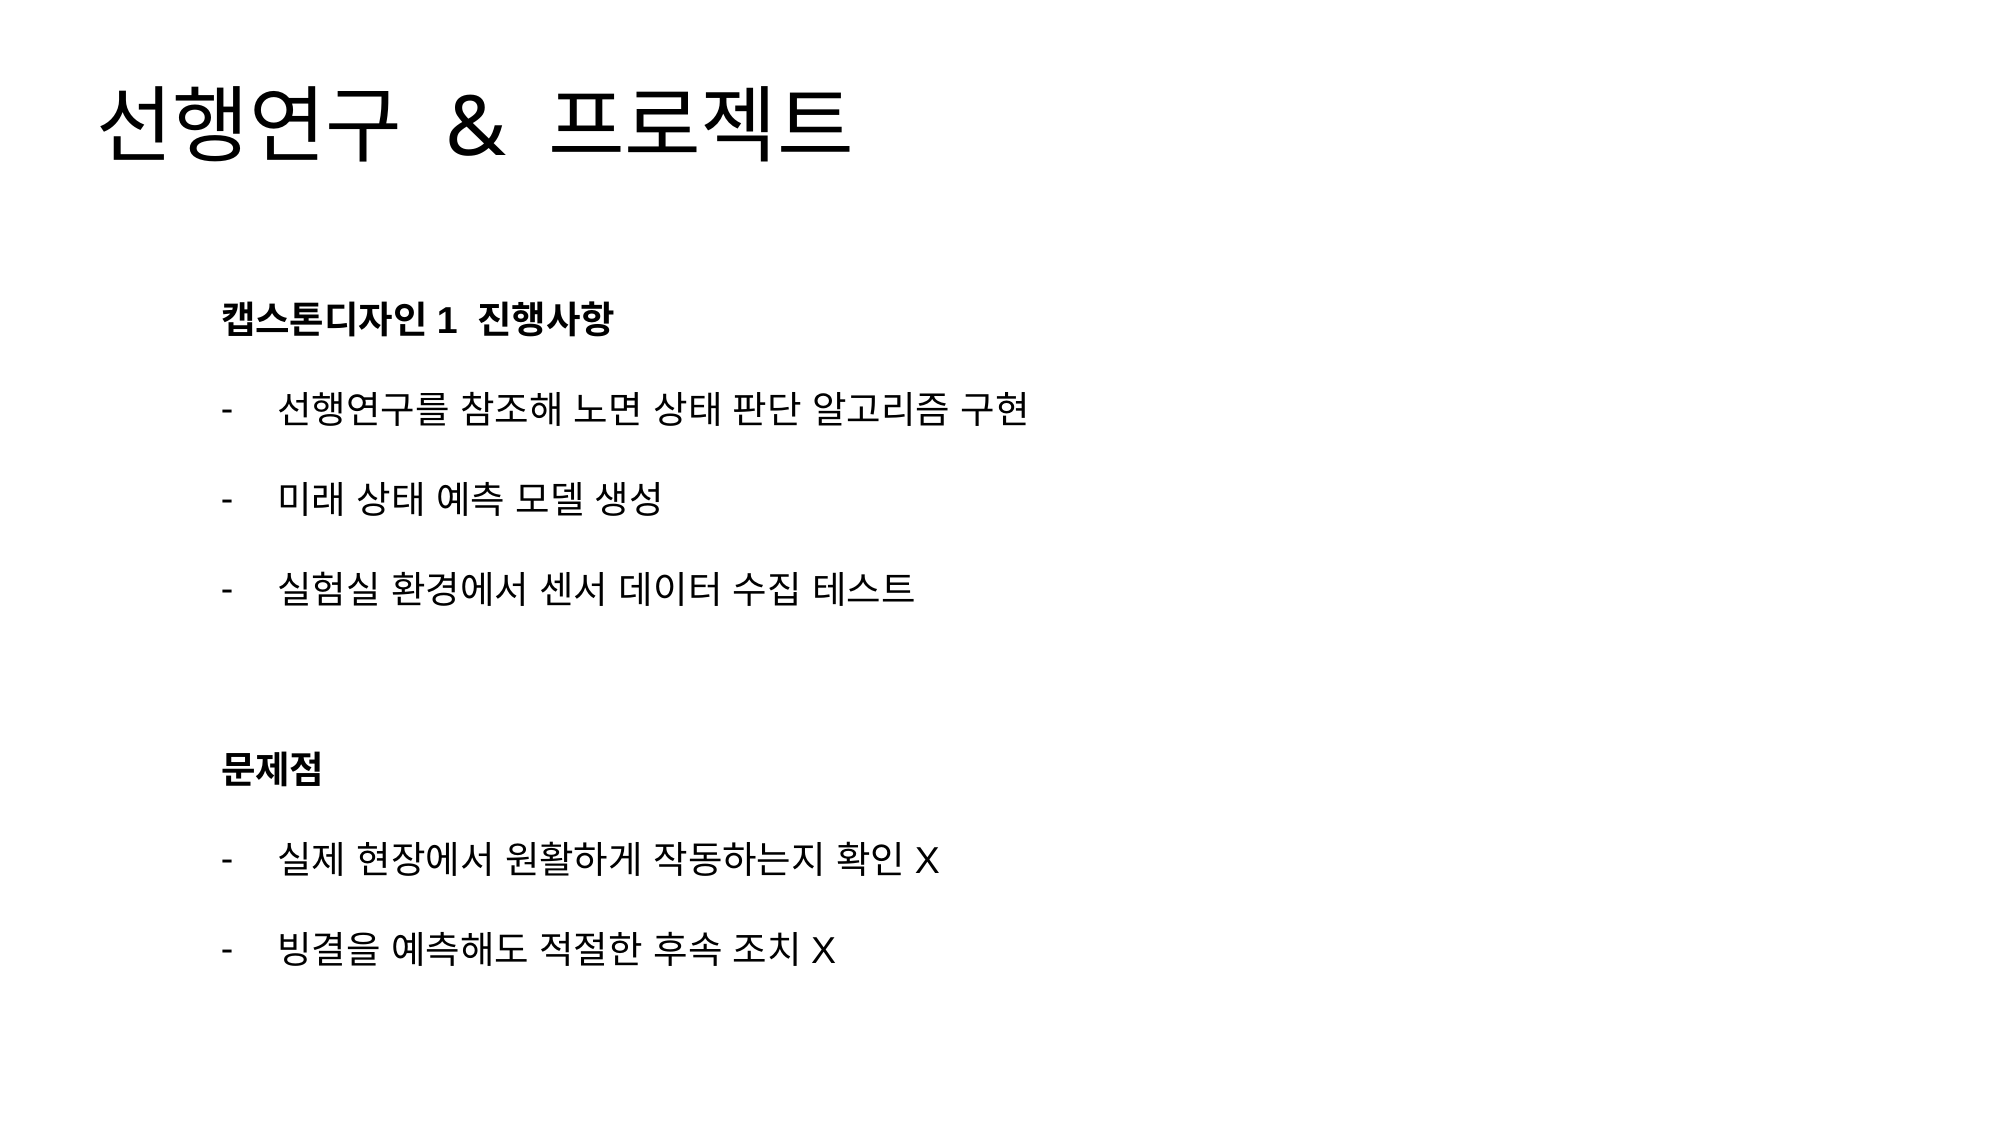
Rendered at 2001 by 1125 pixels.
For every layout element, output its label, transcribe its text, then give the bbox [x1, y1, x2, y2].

text_box 선행연구 & 프로젝트 [81, 64, 1000, 179]
text_box 캡스톤디자인1 진행사항 선행연구를 참조해 노면 상태 판단 알고리즘 구현 미래 상태 예측 모델 생성 실험실 환경에서 센서 데이터 수집 테스트 문제점 실제 현장에서 원활하게 작동하는지 확인X 빙결을 예측해도 적절한 후속 조치X [187, 236, 1813, 994]
